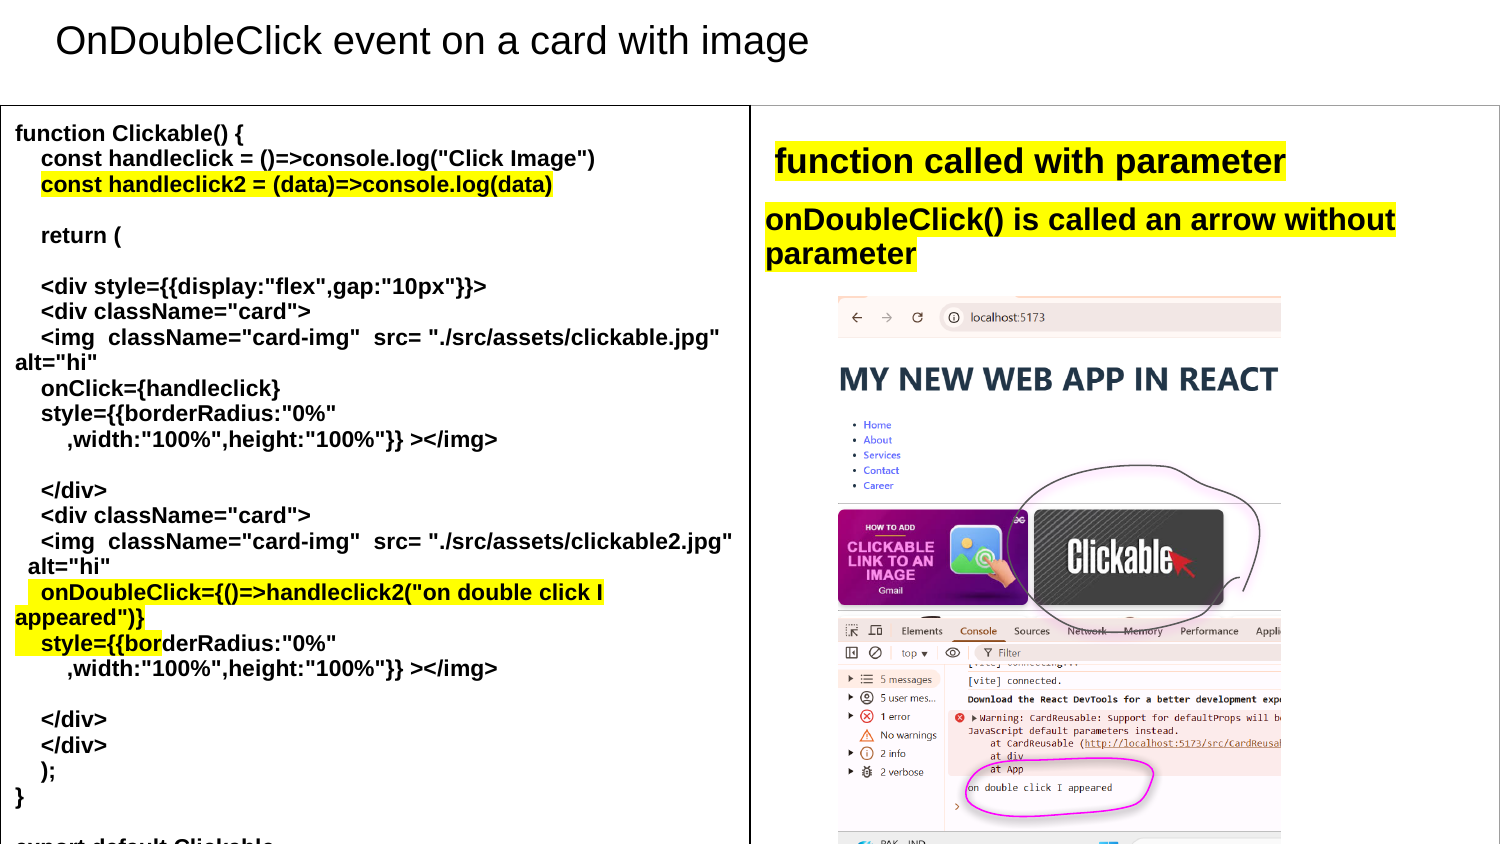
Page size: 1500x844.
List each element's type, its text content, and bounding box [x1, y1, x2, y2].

table_header function Clickable() { const handleclick = ()=>console.log("Click Image") const handleclick2 = (data)=>console.log(data) return ( <div style={{display:"flex",gap:"10px"}}> <div className="card"> <img className="card-img" src= "./src/assets/clickable.jpg" alt="hi" onClick={handleclick} style={{borderRadius:"0%" ,width:"100%",height:"100%"}} ></img> </div> <div className="card"> <img className="card-img" src= "./src/assets/clickable2.jpg" alt="hi" onDoubleClick={()=>handleclick2("on double click I appeared")} style={{borderRadius:"0%" ,width:"100%",height:"100%"}} ></img> </div> </div> ); } export default Clickable [1, 106, 749, 844]
title OnDoubleClick event on a card with image [40, 0, 1439, 94]
table_header function called with parameter onDoubleClick() is called an arrow without parameter [751, 106, 1499, 844]
picture [838, 296, 1282, 844]
